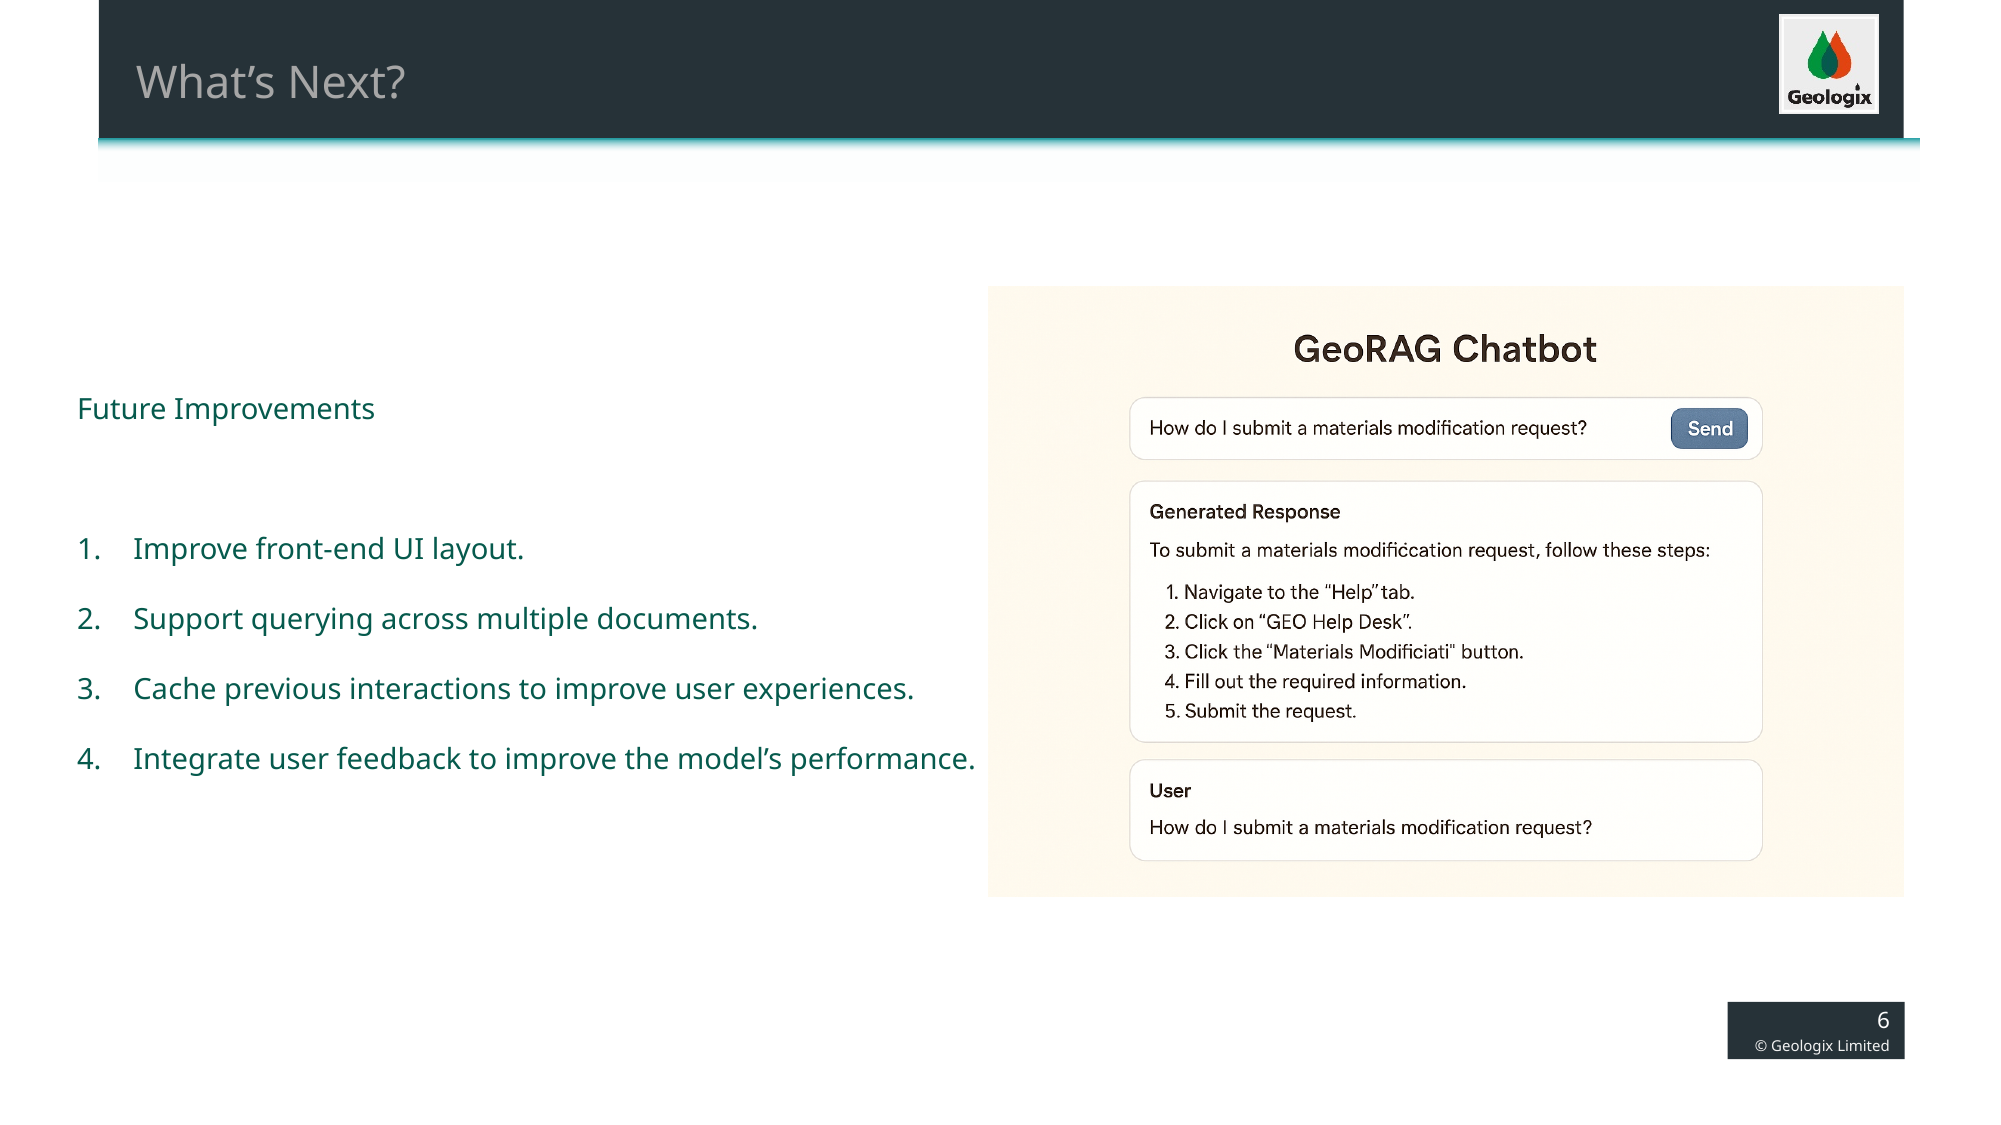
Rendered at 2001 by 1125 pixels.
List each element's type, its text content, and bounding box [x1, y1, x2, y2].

text_box 6 © Geologix Limited [1726, 1000, 1907, 1061]
picture [1779, 14, 1879, 114]
text_box [97, 0, 1906, 136]
text_box Future Improvements Improve front-end UI layout. Support querying across multiple documents. Cache previous interactions to improve user experiences. Integrate user feedback to improve the model’s performance. [62, 348, 983, 783]
text_box [96, 136, 1922, 184]
picture [988, 286, 1905, 897]
text_box What’s Next? [121, 45, 1185, 115]
